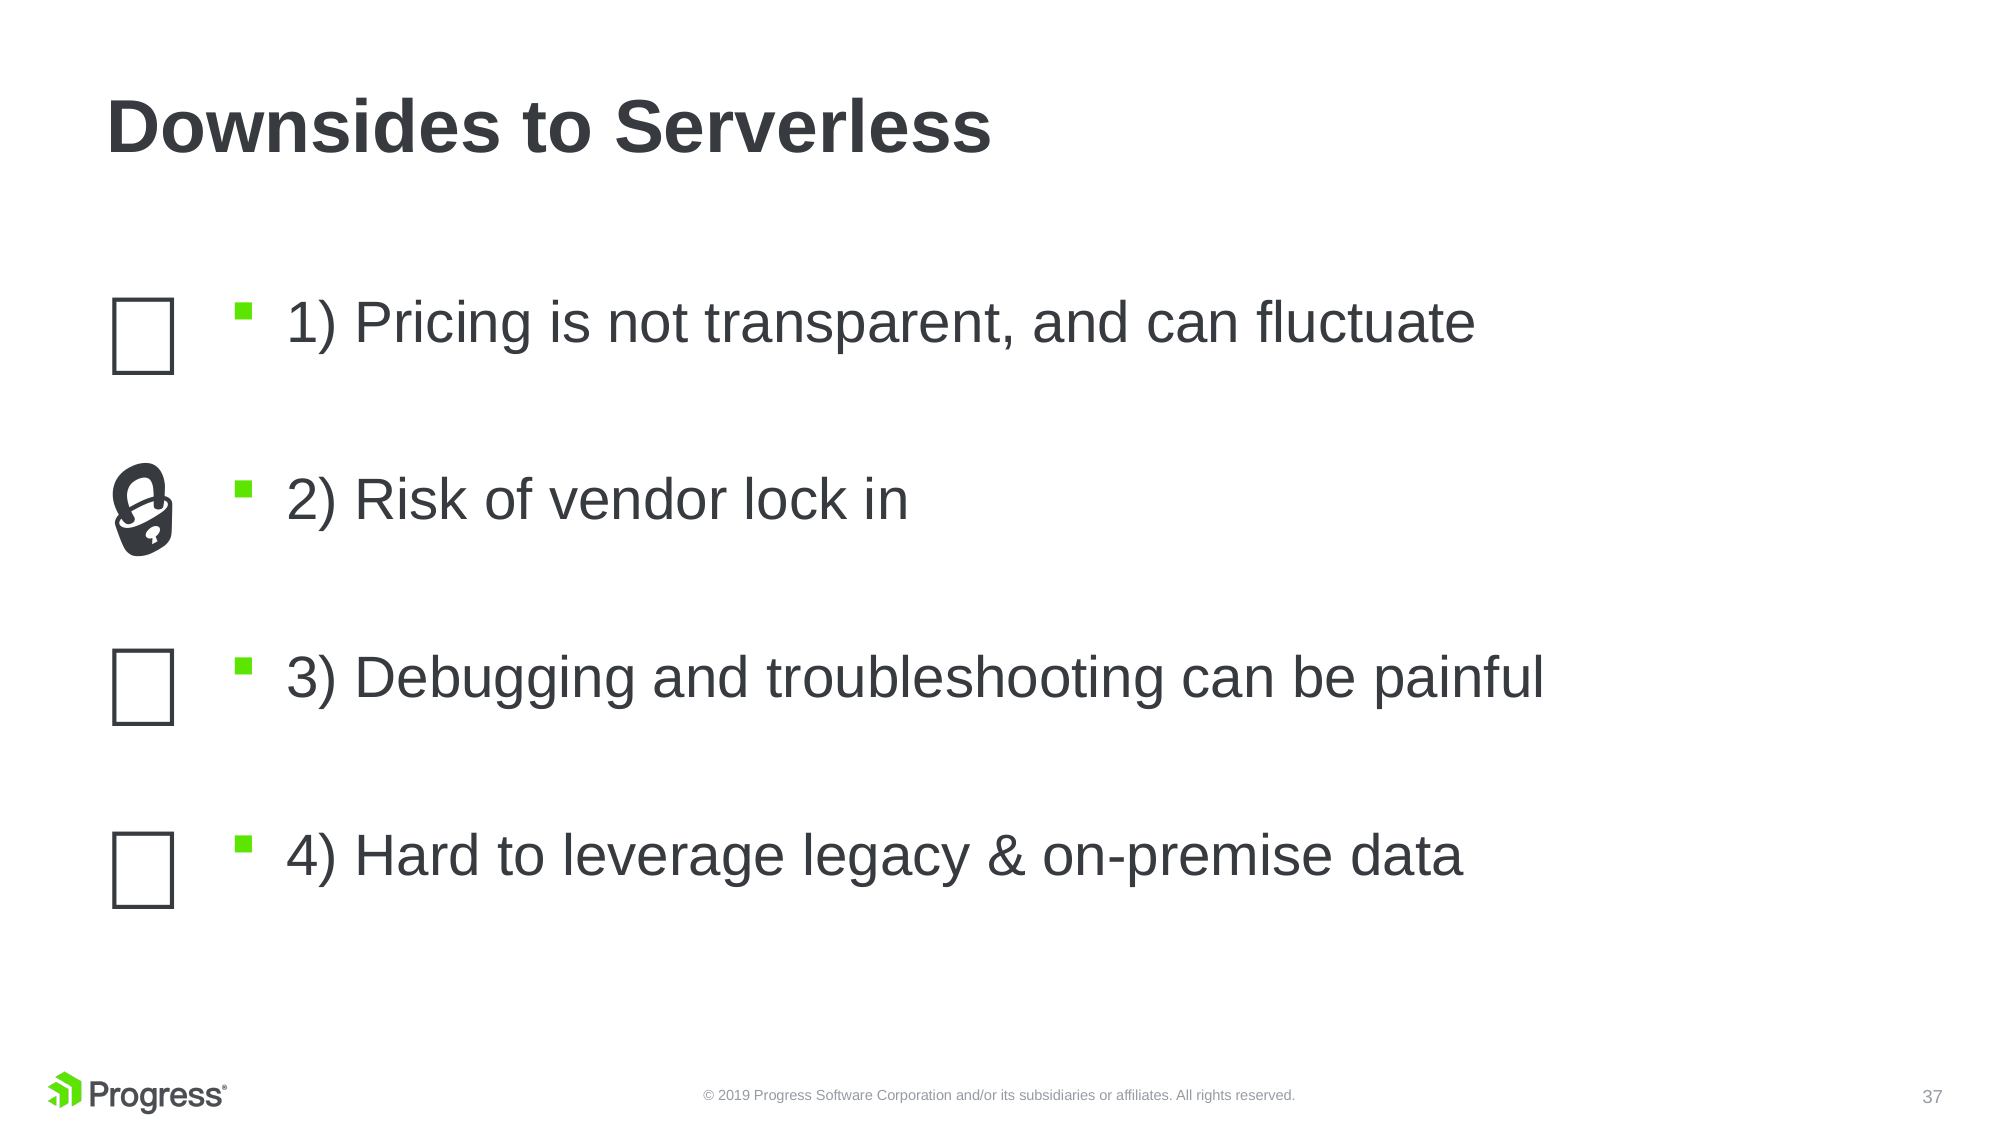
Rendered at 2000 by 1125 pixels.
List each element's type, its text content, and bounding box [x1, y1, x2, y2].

text_box 💸 [85, 255, 201, 406]
title Downsides to Serverless [91, 80, 1888, 177]
text_box 🐛 [85, 606, 201, 757]
text_box 🛑 [85, 789, 201, 940]
text_box 🔒 [92, 431, 194, 582]
list 1) Pricing is not transparent, and can fluctuate 2) Risk of vendor lock in 3) Debugging and troubleshooting can be painful 4) Hard to leverage legacy & on-premise data [215, 276, 1610, 1125]
